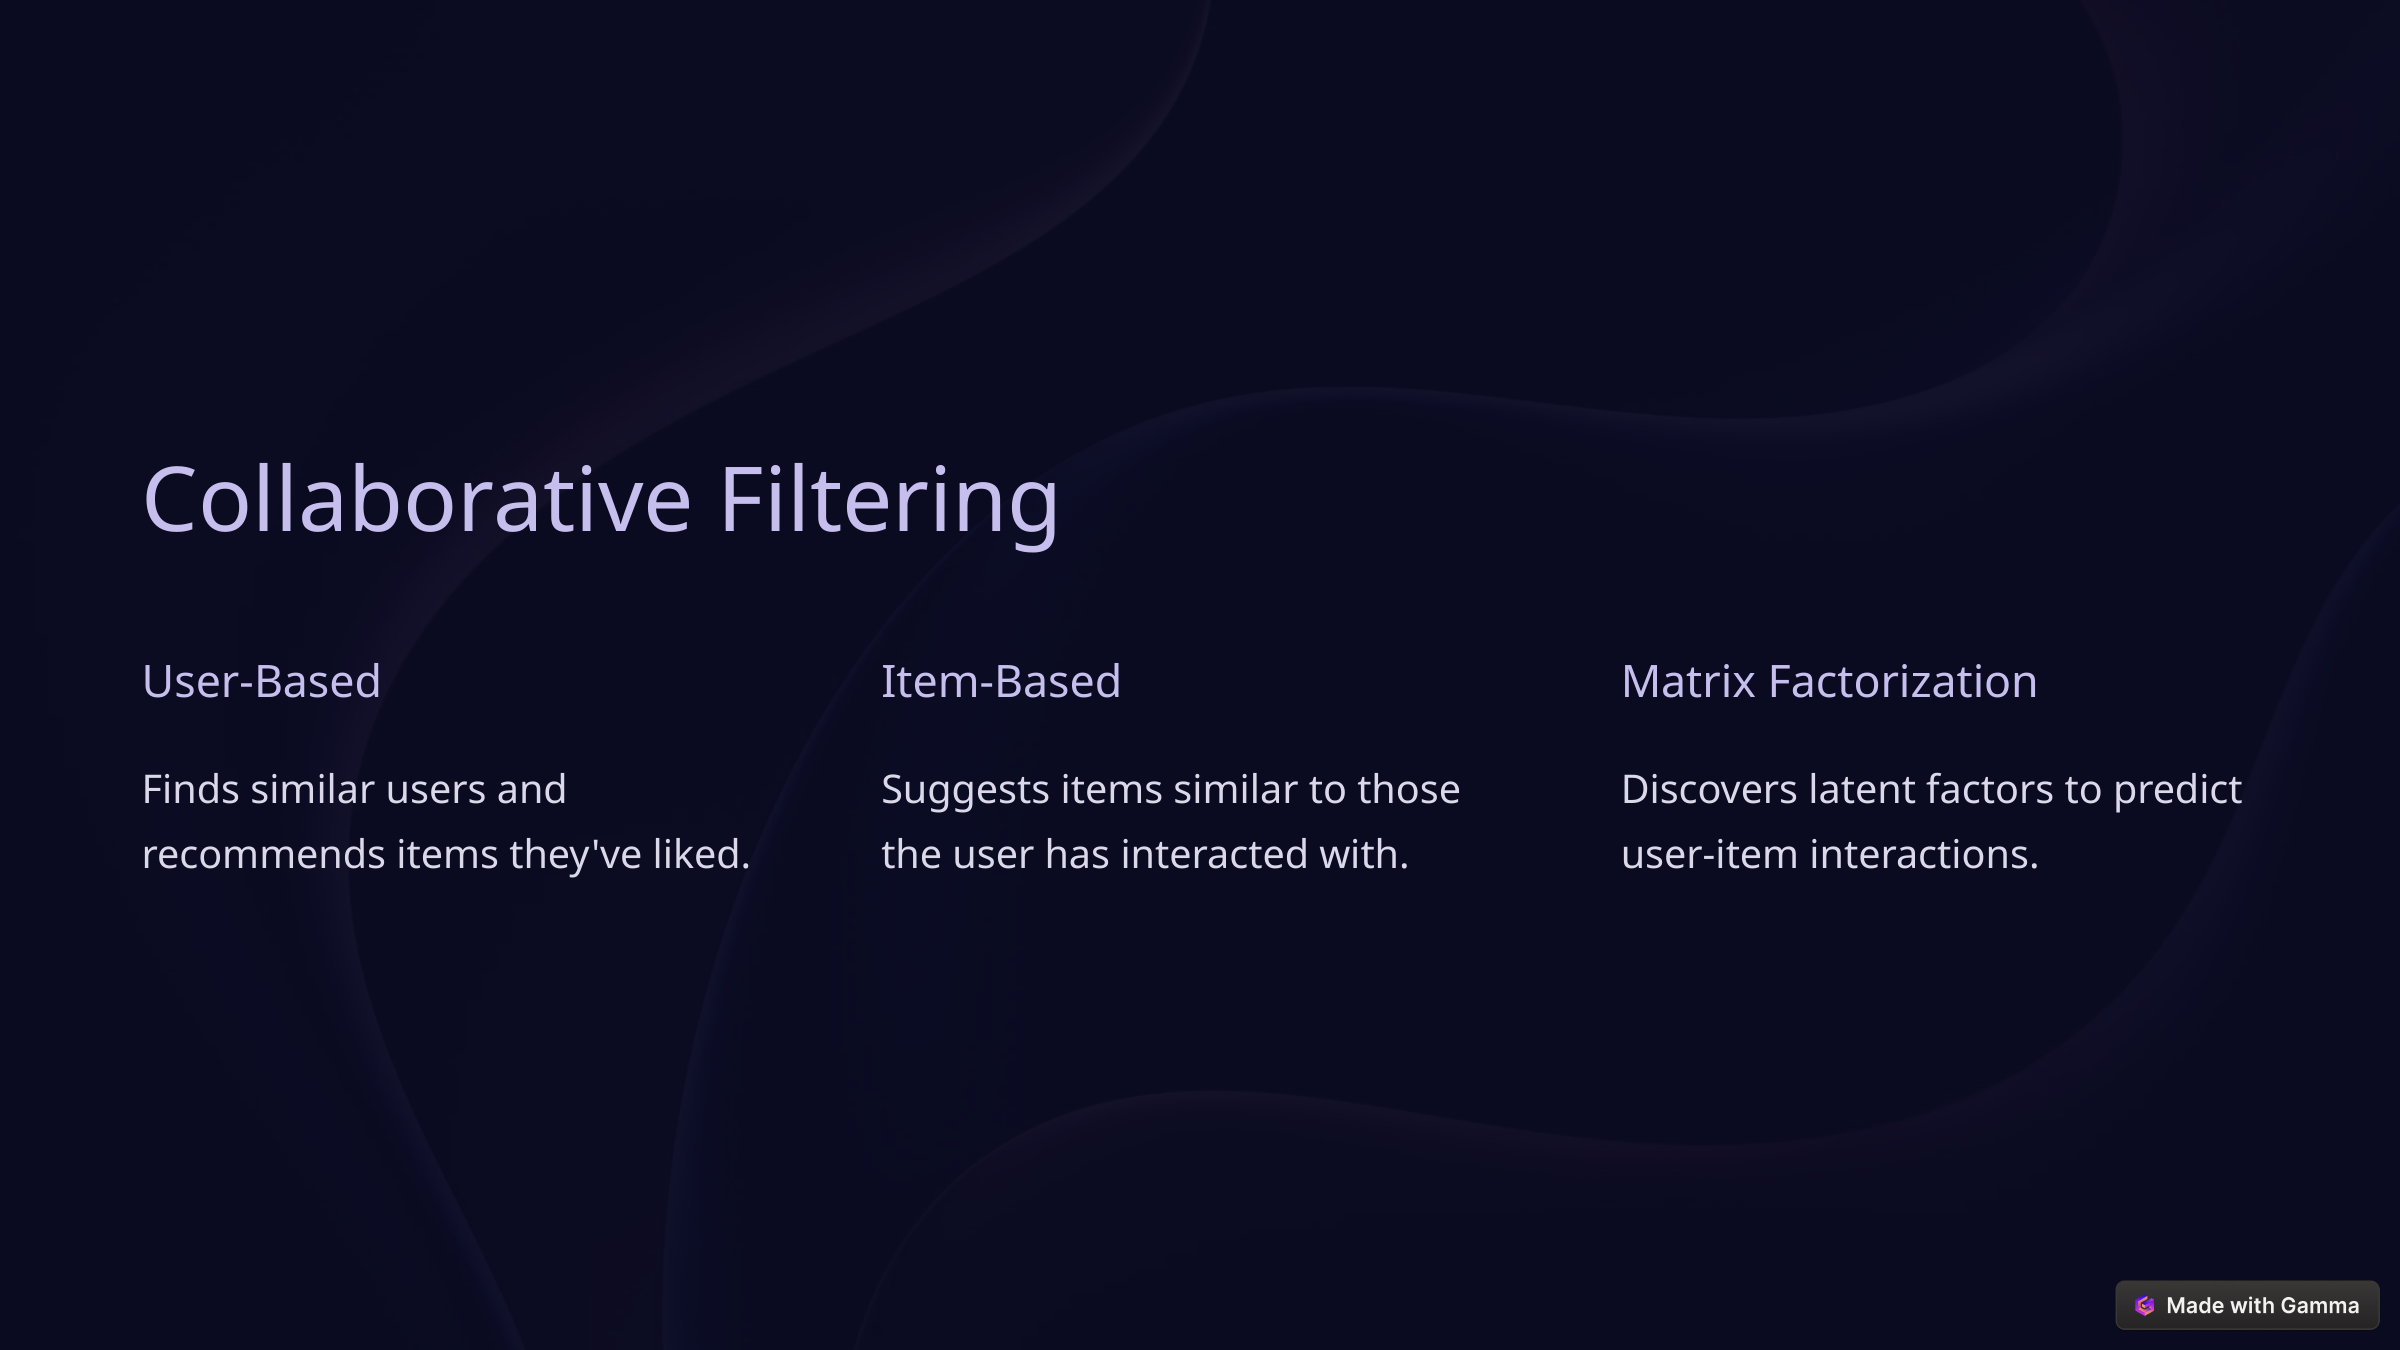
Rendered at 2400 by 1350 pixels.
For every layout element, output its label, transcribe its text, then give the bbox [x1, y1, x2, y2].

text_box Discovers latent factors to predict user-item interactions. [1620, 747, 2261, 877]
text_box Suggests items similar to those the user has interacted with. [881, 747, 1521, 877]
text_box Matrix Factorization [1620, 650, 2071, 707]
text_box Item-Based [881, 650, 1332, 707]
text_box Collaborative Filtering [141, 436, 1108, 550]
picture [2106, 1271, 2389, 1339]
text_box Finds similar users and recommends items they've liked. [141, 747, 782, 877]
text_box User-Based [141, 650, 592, 707]
